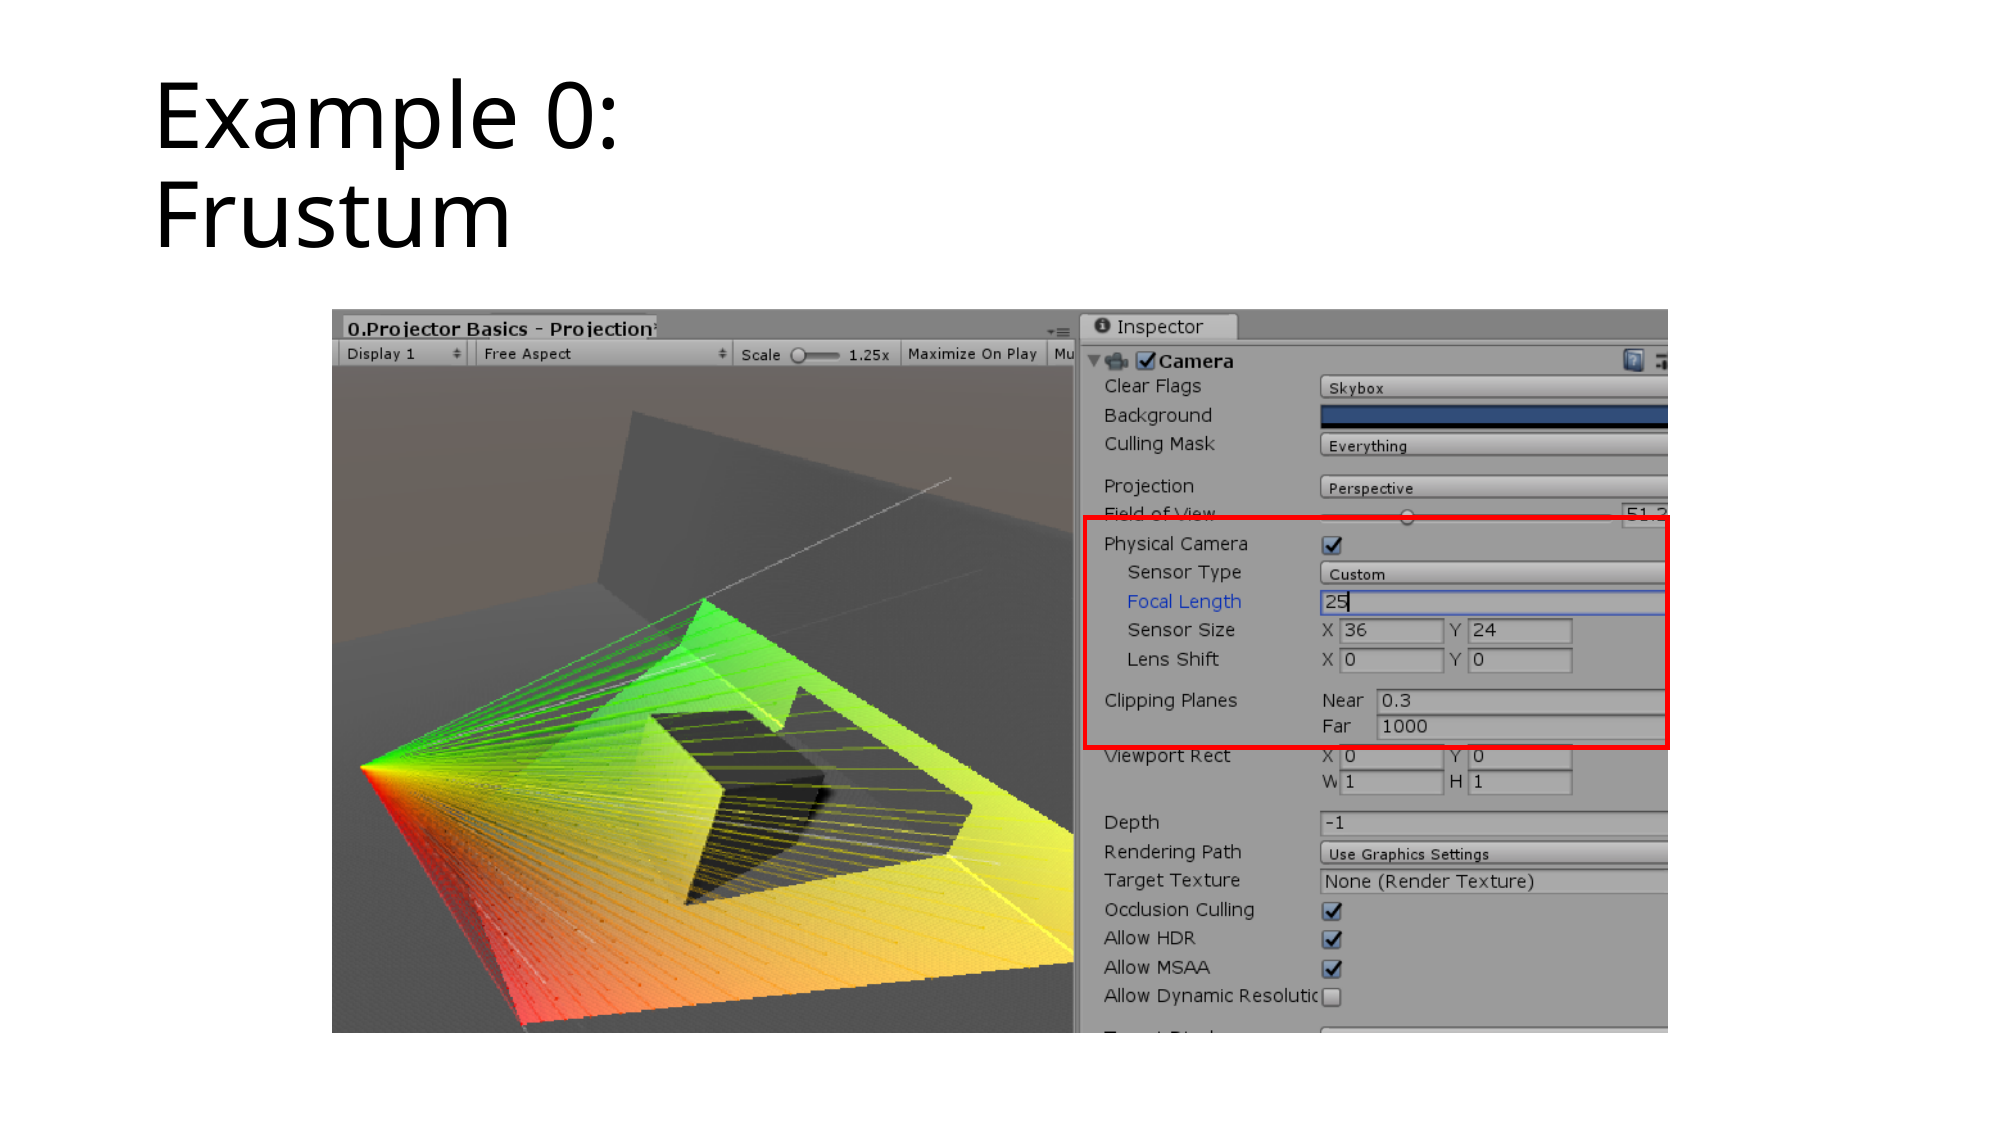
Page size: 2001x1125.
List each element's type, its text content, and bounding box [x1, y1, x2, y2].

title Example 0: Frustum [137, 59, 1863, 278]
picture [332, 309, 1668, 1033]
